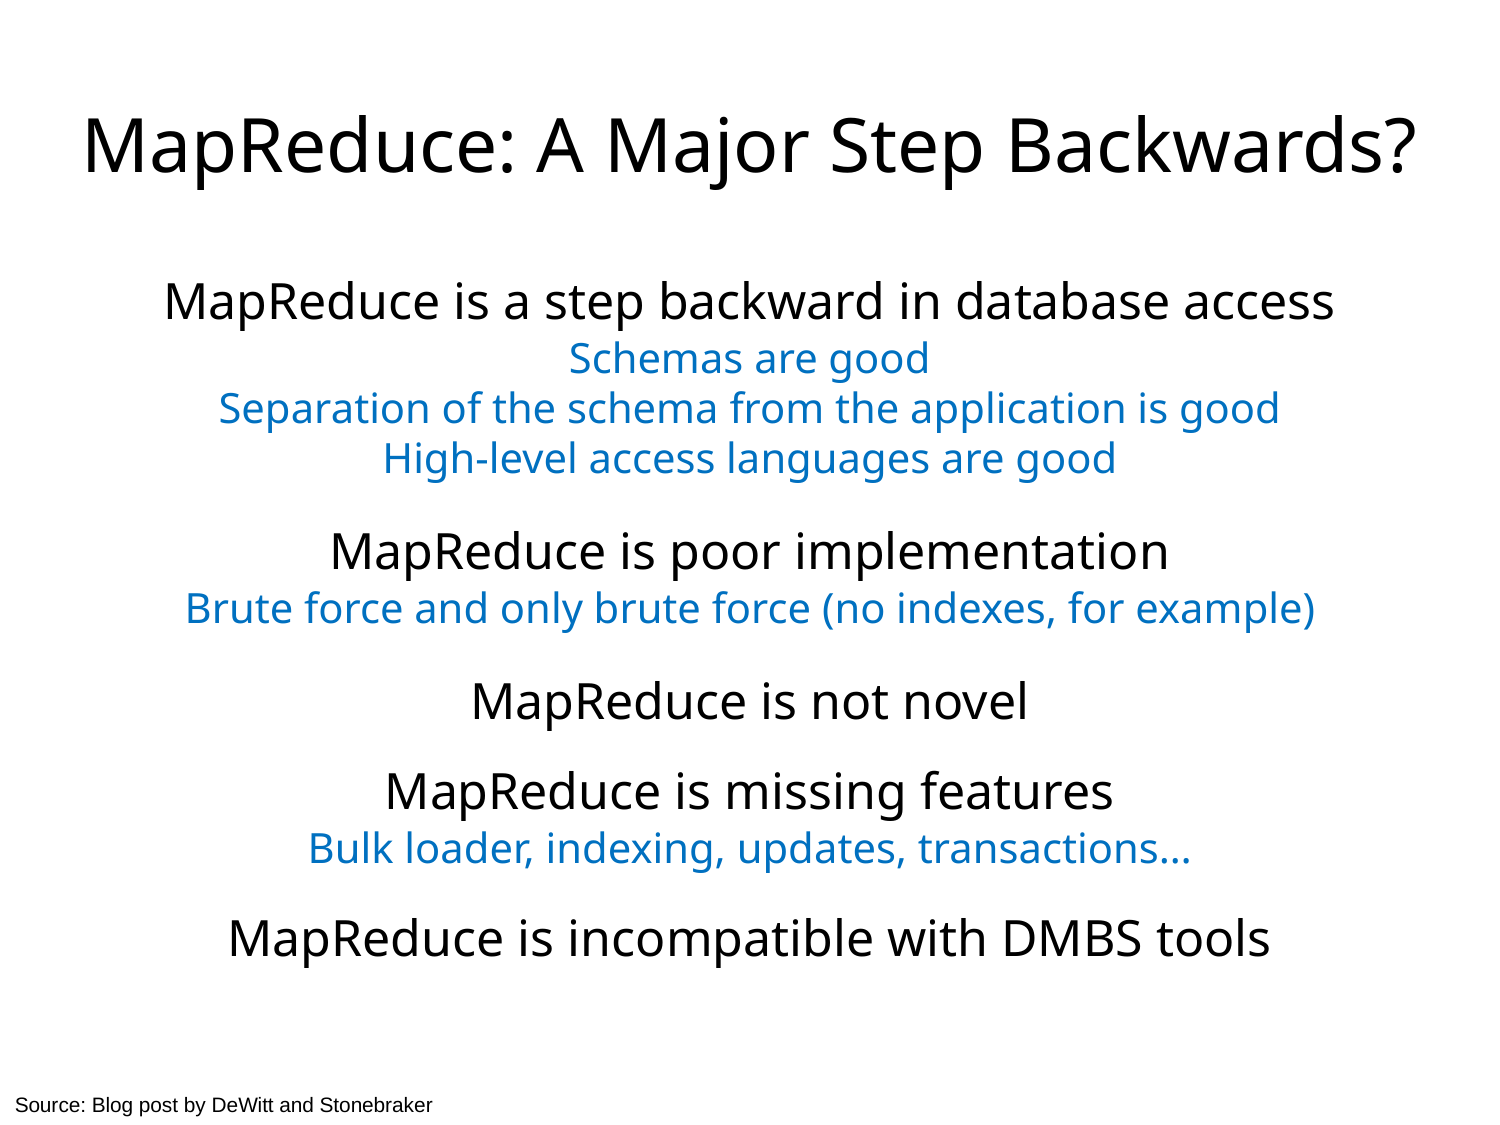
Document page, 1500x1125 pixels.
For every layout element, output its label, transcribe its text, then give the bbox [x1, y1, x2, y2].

text_box Source: Blog post by DeWitt and Stonebraker [0, 1084, 1388, 1125]
text_box Schemas are good Separation of the schema from the application is good High-level access languages are good [0, 324, 1500, 490]
text_box MapReduce is poor implementation [0, 511, 1500, 574]
text_box MapReduce is incompatible with DMBS tools [0, 899, 1500, 974]
text_box MapReduce is a step backward in database access [0, 261, 1500, 324]
text_box MapReduce is missing features [0, 752, 1500, 814]
text_box Bulk loader, indexing, updates, transactions… [0, 814, 1500, 880]
text_box MapReduce is not novel [0, 661, 1500, 737]
text_box Brute force and only brute force (no indexes, for example) [0, 574, 1500, 639]
text_box MapReduce: A Major Step Backwards? [0, 90, 1500, 203]
